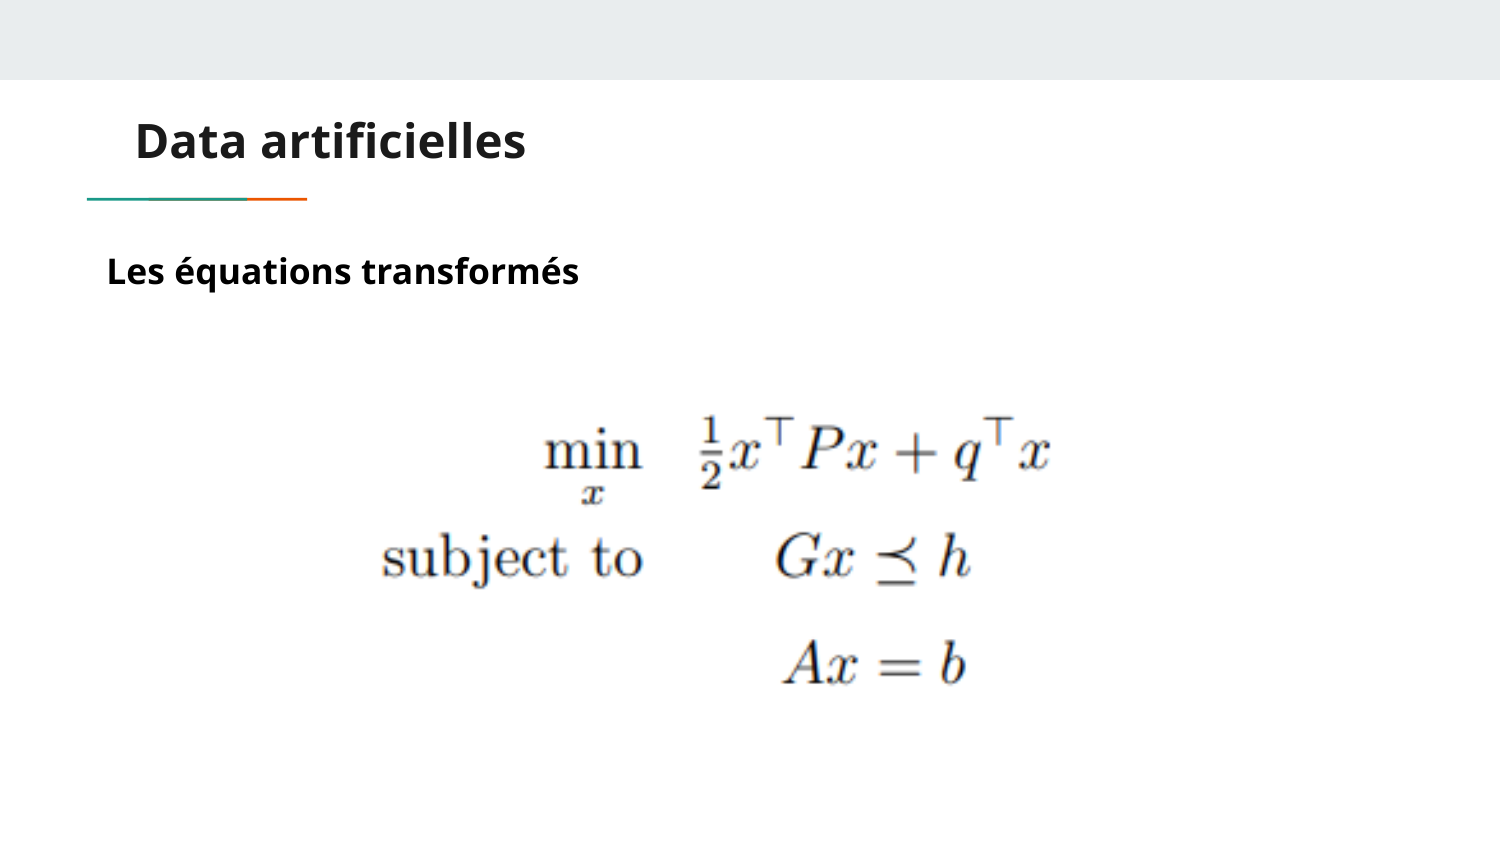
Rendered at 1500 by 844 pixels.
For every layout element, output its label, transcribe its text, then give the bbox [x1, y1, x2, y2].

title Data artificielles [119, 96, 1381, 185]
text_box Les équations transformés [91, 233, 1428, 307]
picture [309, 326, 1191, 771]
